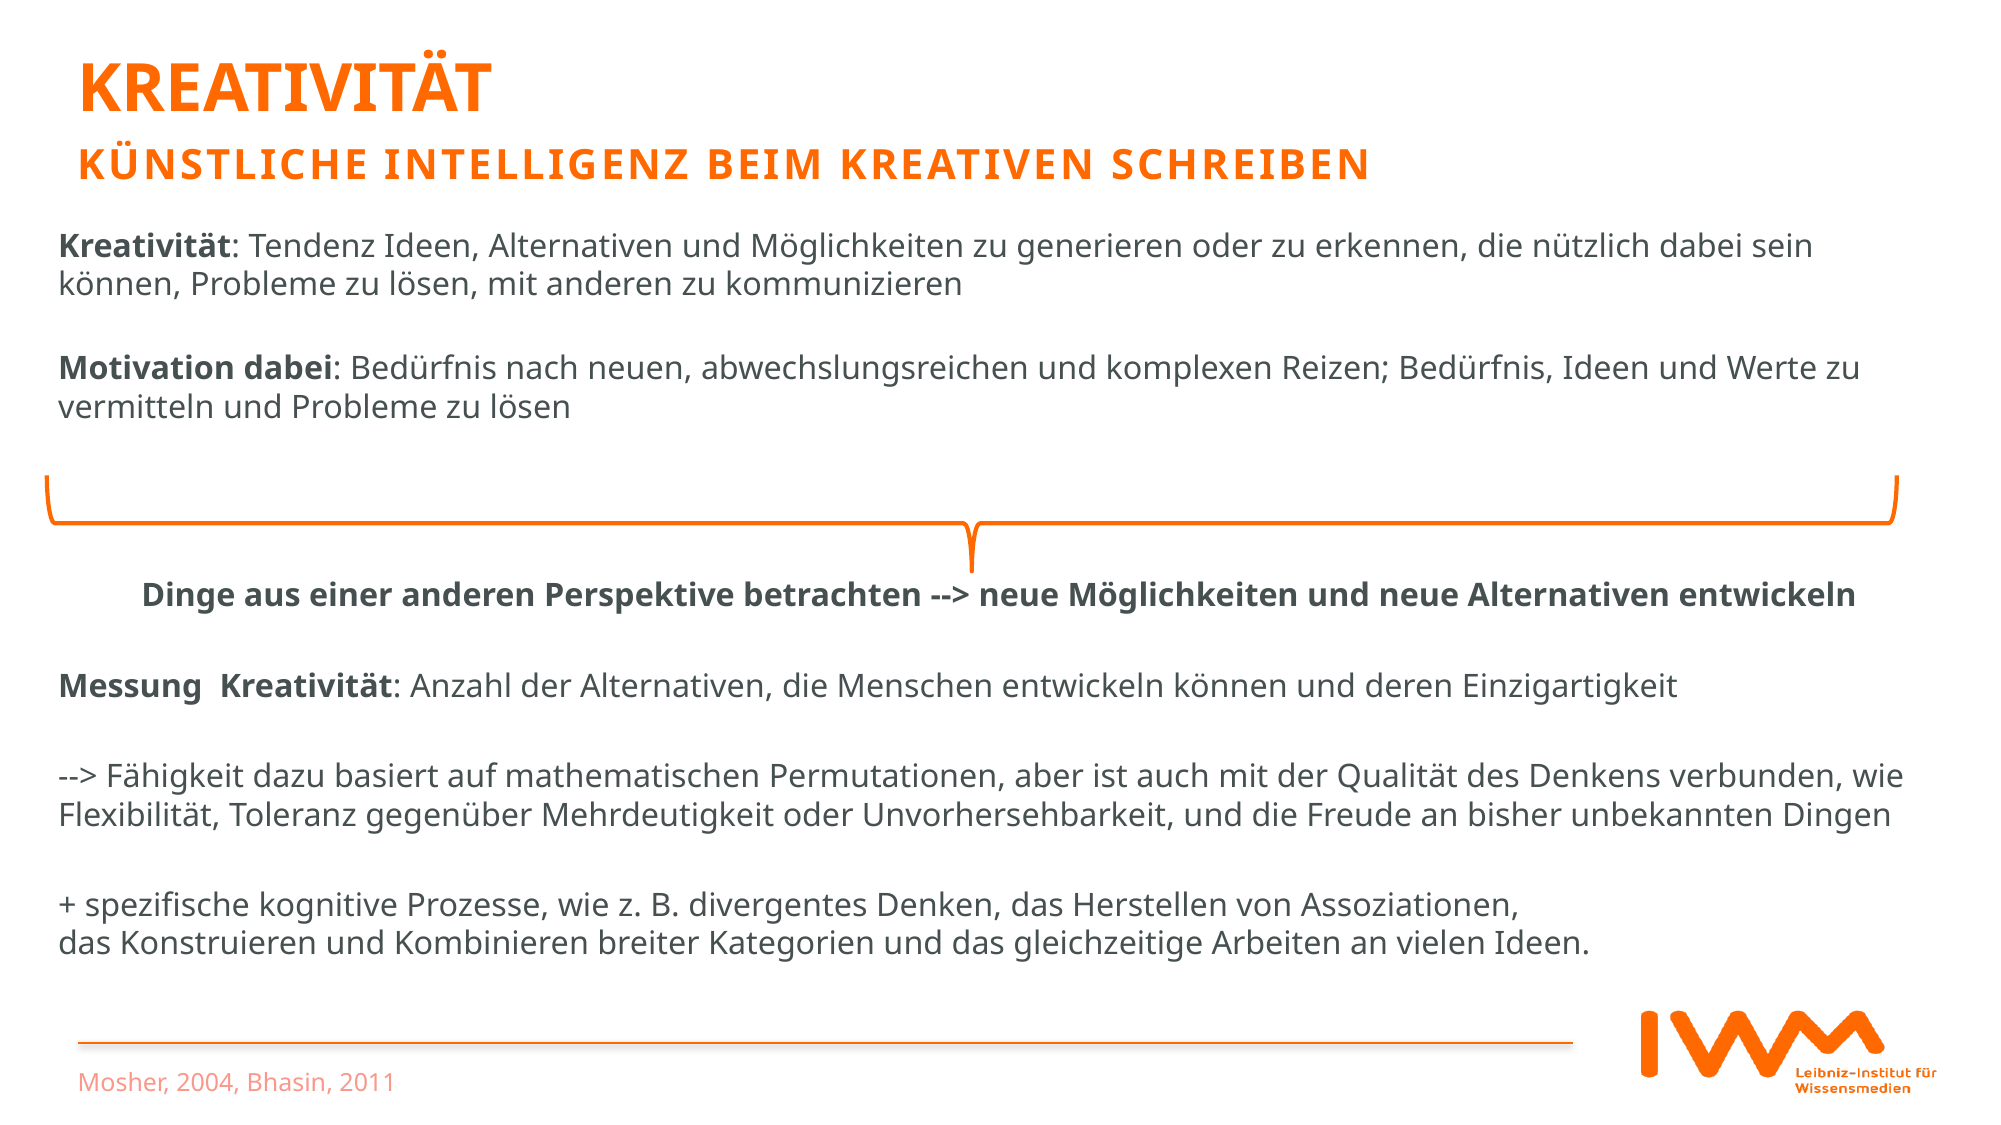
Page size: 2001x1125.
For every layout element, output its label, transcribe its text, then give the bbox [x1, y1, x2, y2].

title Kreativität [77, 45, 1925, 137]
picture [1635, 1007, 1939, 1096]
text_box künstliche Intelligenz beim kreativen schreiben [77, 137, 1925, 225]
list Kreativität: Tendenz Ideen, Alternativen und Möglichkeiten zu generieren oder zu erkennen, die nützlich dabei sein können, Probleme zu lösen, mit anderen zu kommunizieren Motivation dabei: Bedürfnis nach neuen, abwechslungsreichen und komplexen Reizen; Bedürfnis, Ideen und Werte zu vermitteln und Probleme zu lösen Dinge aus einer anderen Perspektive betrachten --> neue Möglichkeiten und neue Alternativen entwickeln Messung Kreativität: Anzahl der Alternativen, die Menschen entwickeln können und deren Einzigartigkeit --> Fähigkeit dazu basiert auf mathematischen Permutationen, aber ist auch mit der Qualität des Denkens verbunden, wie Flexibilität, Toleranz gegenüber Mehrdeutigkeit oder Unvorhersehbarkeit, und die Freude an bisher unbekannten Dingen + spezifische kognitive Prozesse, wie z. B. divergentes Denken, das Herstellen von Assoziationen, das Konstruieren und Kombinieren breiter Kategorien und das gleichzeitige Arbeiten an vielen Ideen. [58, 224, 1941, 977]
text_box [44, 475, 1899, 574]
footer Mosher, 2004, Bhasin, 2011 [77, 1050, 1574, 1110]
